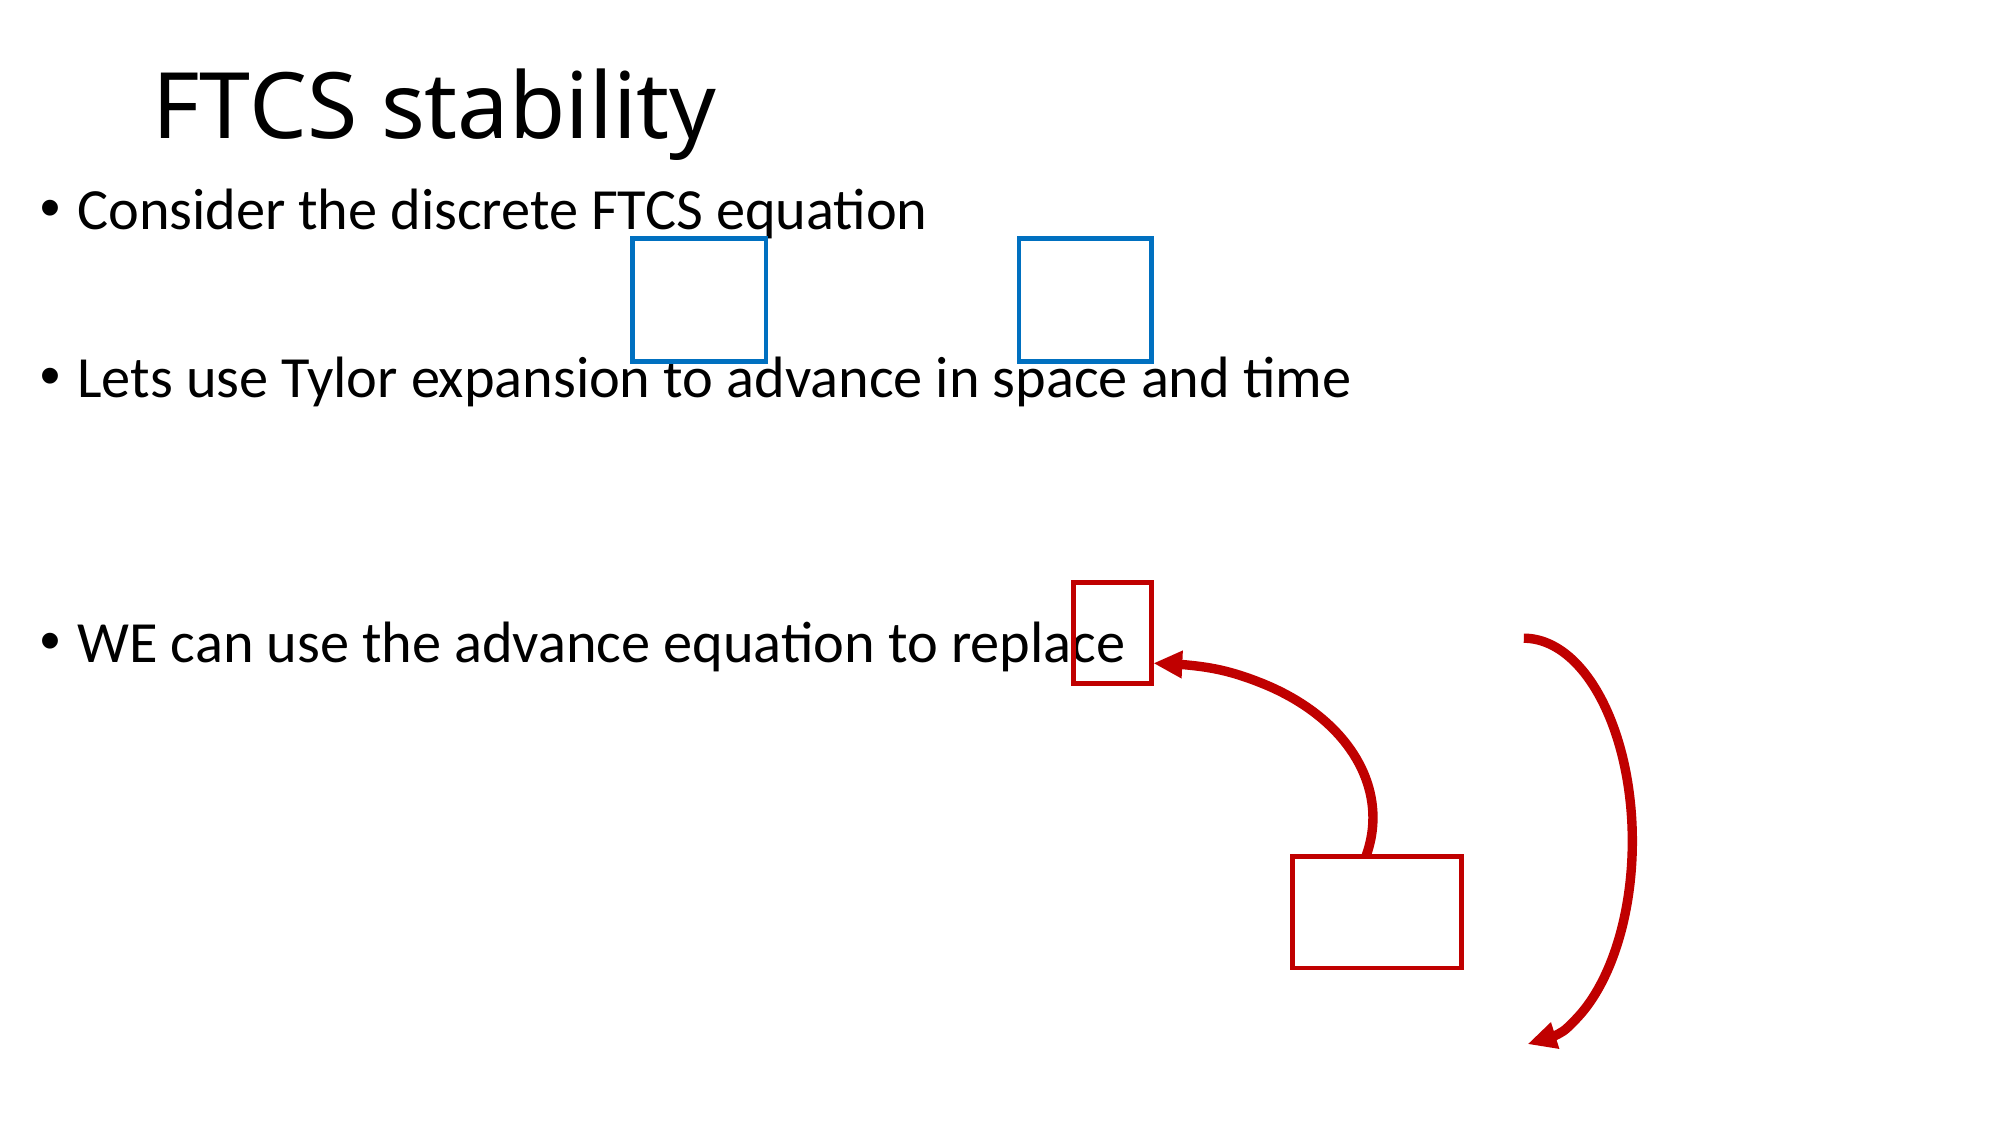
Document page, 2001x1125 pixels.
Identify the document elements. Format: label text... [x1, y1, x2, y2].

text_box [1072, 581, 1152, 685]
text_box [1018, 237, 1152, 363]
title FTCS stability [137, 0, 1863, 218]
text_box [1523, 637, 1633, 1048]
text_box [1292, 855, 1463, 969]
text_box [631, 237, 767, 363]
text_box [1154, 657, 1374, 855]
